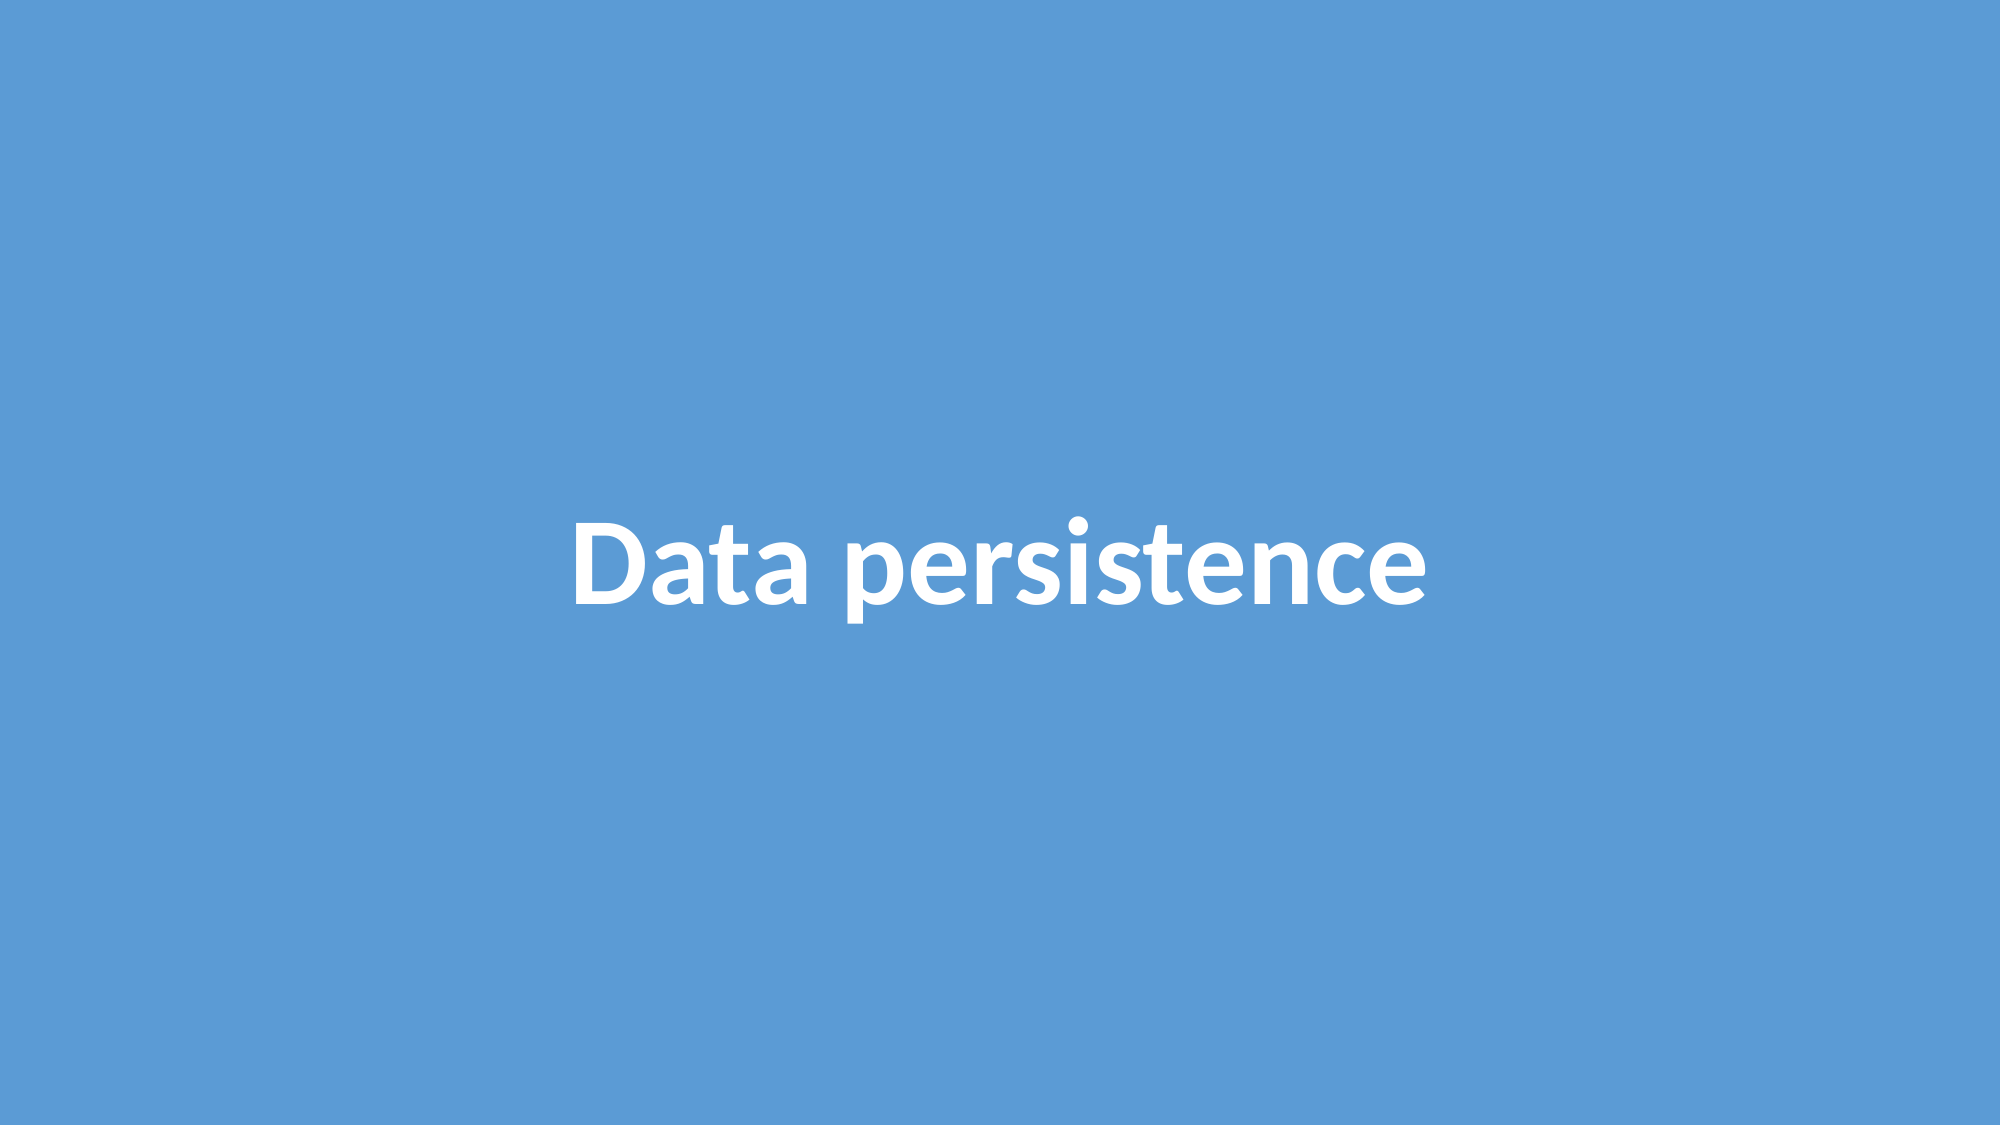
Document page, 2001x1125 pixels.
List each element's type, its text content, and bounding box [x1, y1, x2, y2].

title Data persistence [473, 485, 1527, 639]
